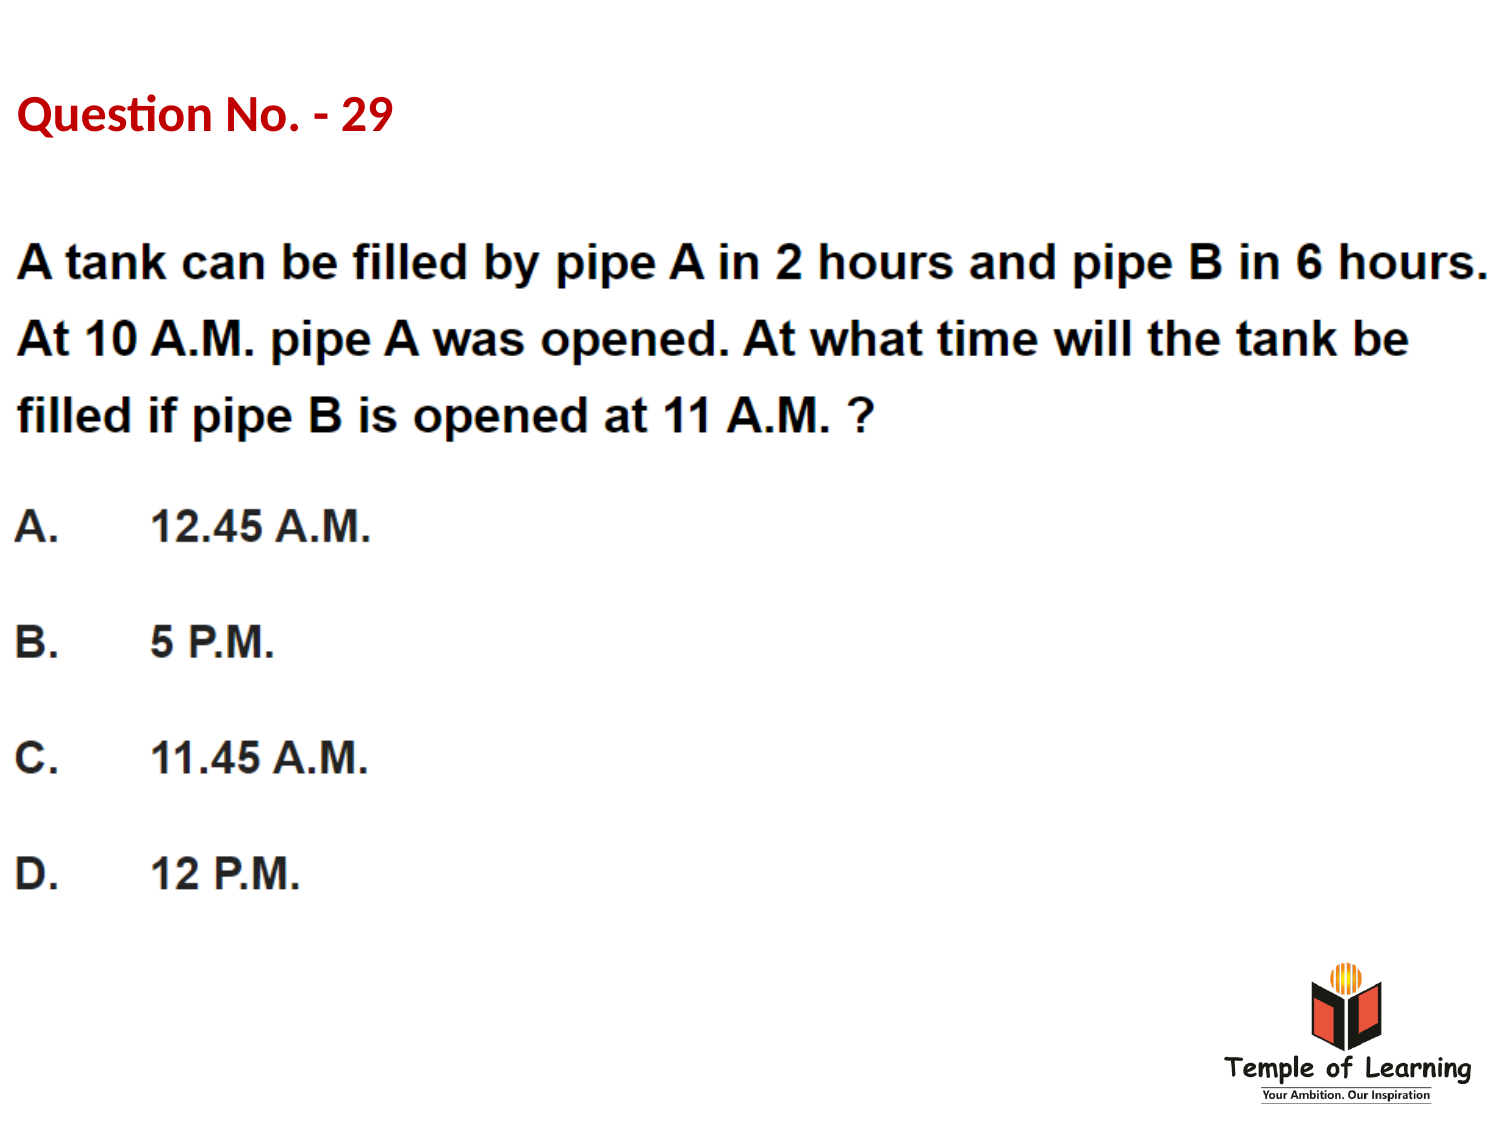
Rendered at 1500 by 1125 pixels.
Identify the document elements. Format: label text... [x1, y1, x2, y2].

picture [7, 234, 1493, 913]
text_box Question No. - 29 [2, 71, 409, 149]
picture [1224, 962, 1471, 1104]
